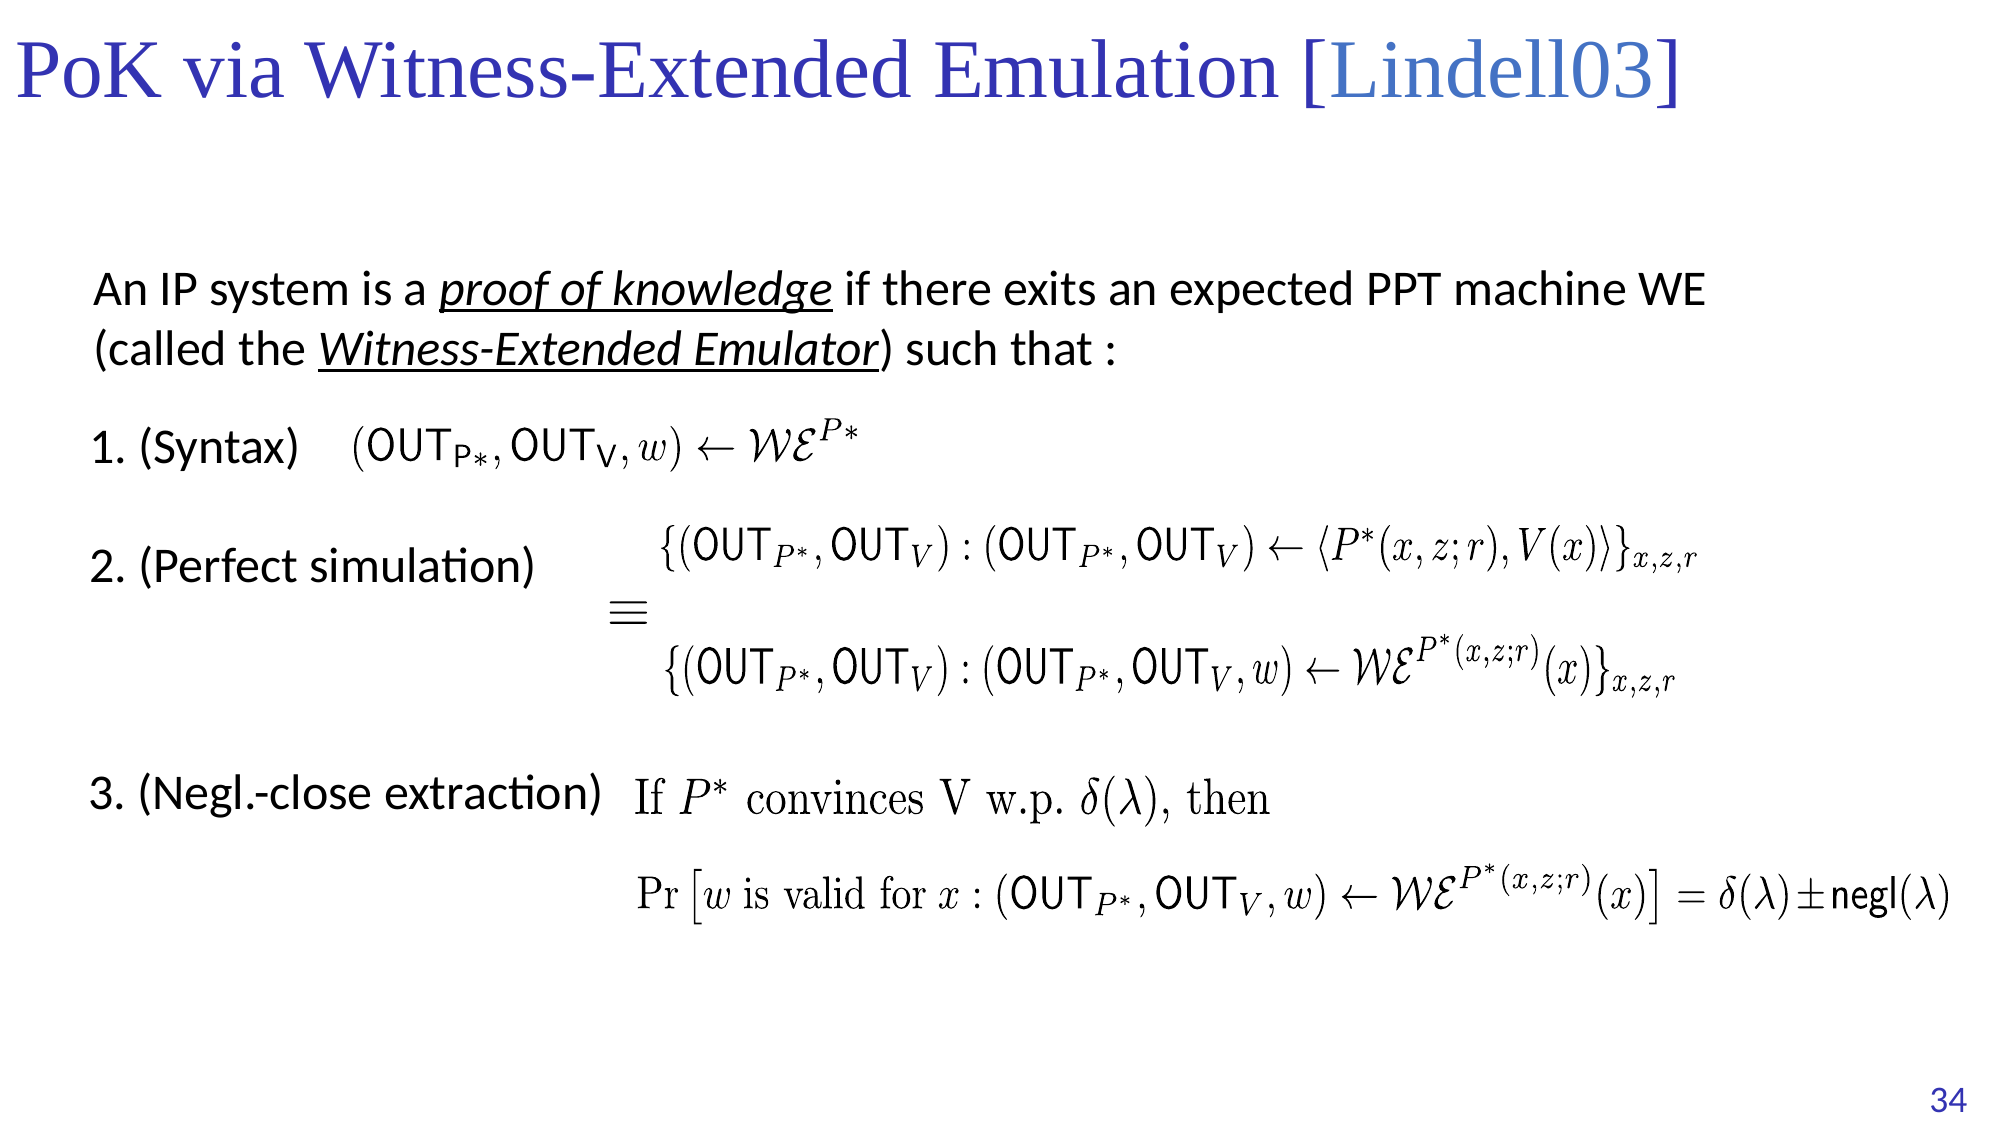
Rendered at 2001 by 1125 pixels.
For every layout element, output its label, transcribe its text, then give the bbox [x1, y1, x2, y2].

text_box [354, 418, 858, 472]
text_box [665, 633, 1675, 698]
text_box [660, 524, 1697, 574]
text_box 2. (Perfect simulation) [74, 525, 641, 601]
text_box 1. (Syntax) [74, 405, 328, 481]
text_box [637, 863, 1949, 925]
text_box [635, 775, 1270, 827]
text_box 3. (Negl.-close extraction) [73, 751, 627, 827]
title PoK via Witness-Extended Emulation [Lindell03] [0, 0, 1725, 142]
text_box An IP system is a proof of knowledge if there exits an expected PPT machine WE (called the Witness-Extended Emulator) such that : [78, 248, 1771, 384]
